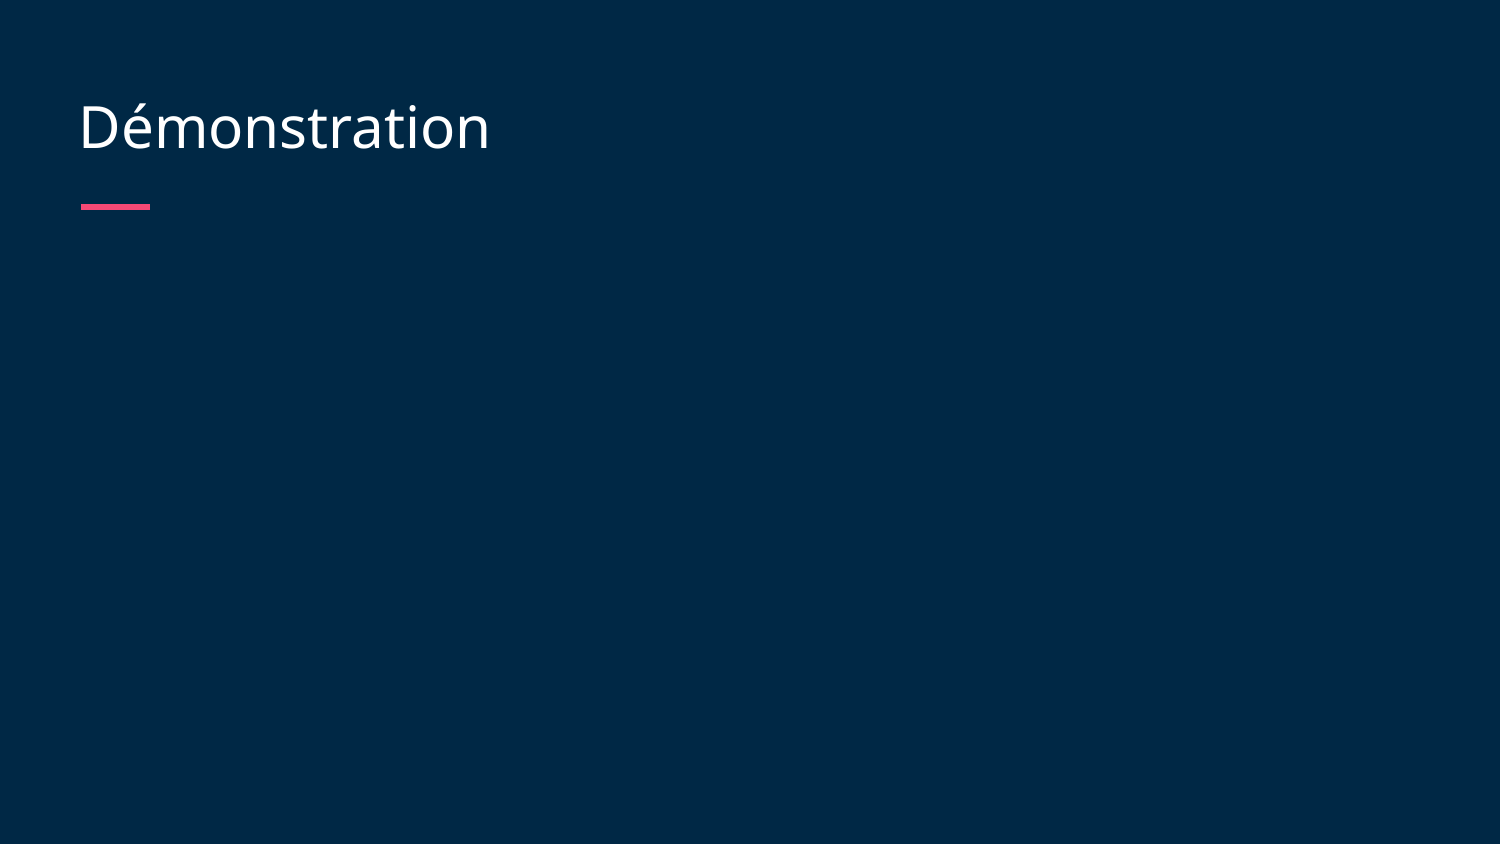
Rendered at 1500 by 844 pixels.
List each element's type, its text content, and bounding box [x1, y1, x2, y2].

title Démonstration [63, 75, 1437, 188]
